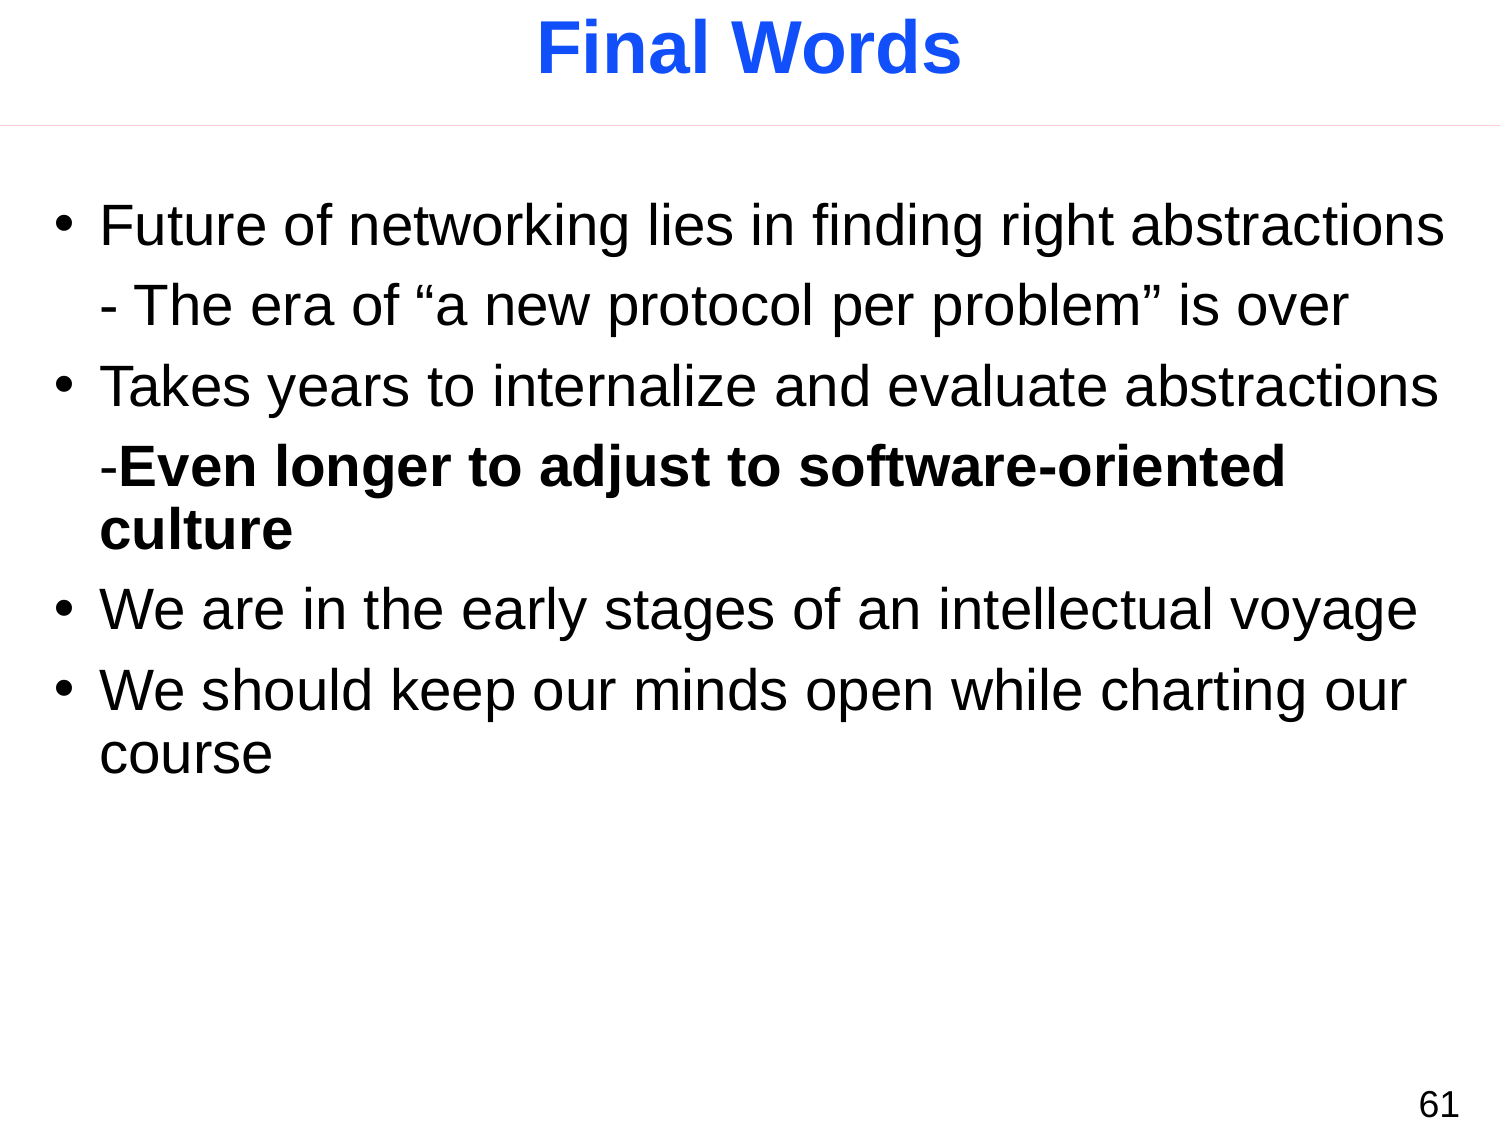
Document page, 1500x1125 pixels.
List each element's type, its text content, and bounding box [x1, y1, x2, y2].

title Final Words [0, 24, 1500, 188]
list Future of networking lies in finding right abstractions - The era of “a new protocol per problem” is over Takes years to internalize and evaluate abstractions -Even longer to adjust to software-oriented culture We are in the early stages of an intellectual voyage We should keep our minds open while charting our course [37, 187, 1475, 1086]
